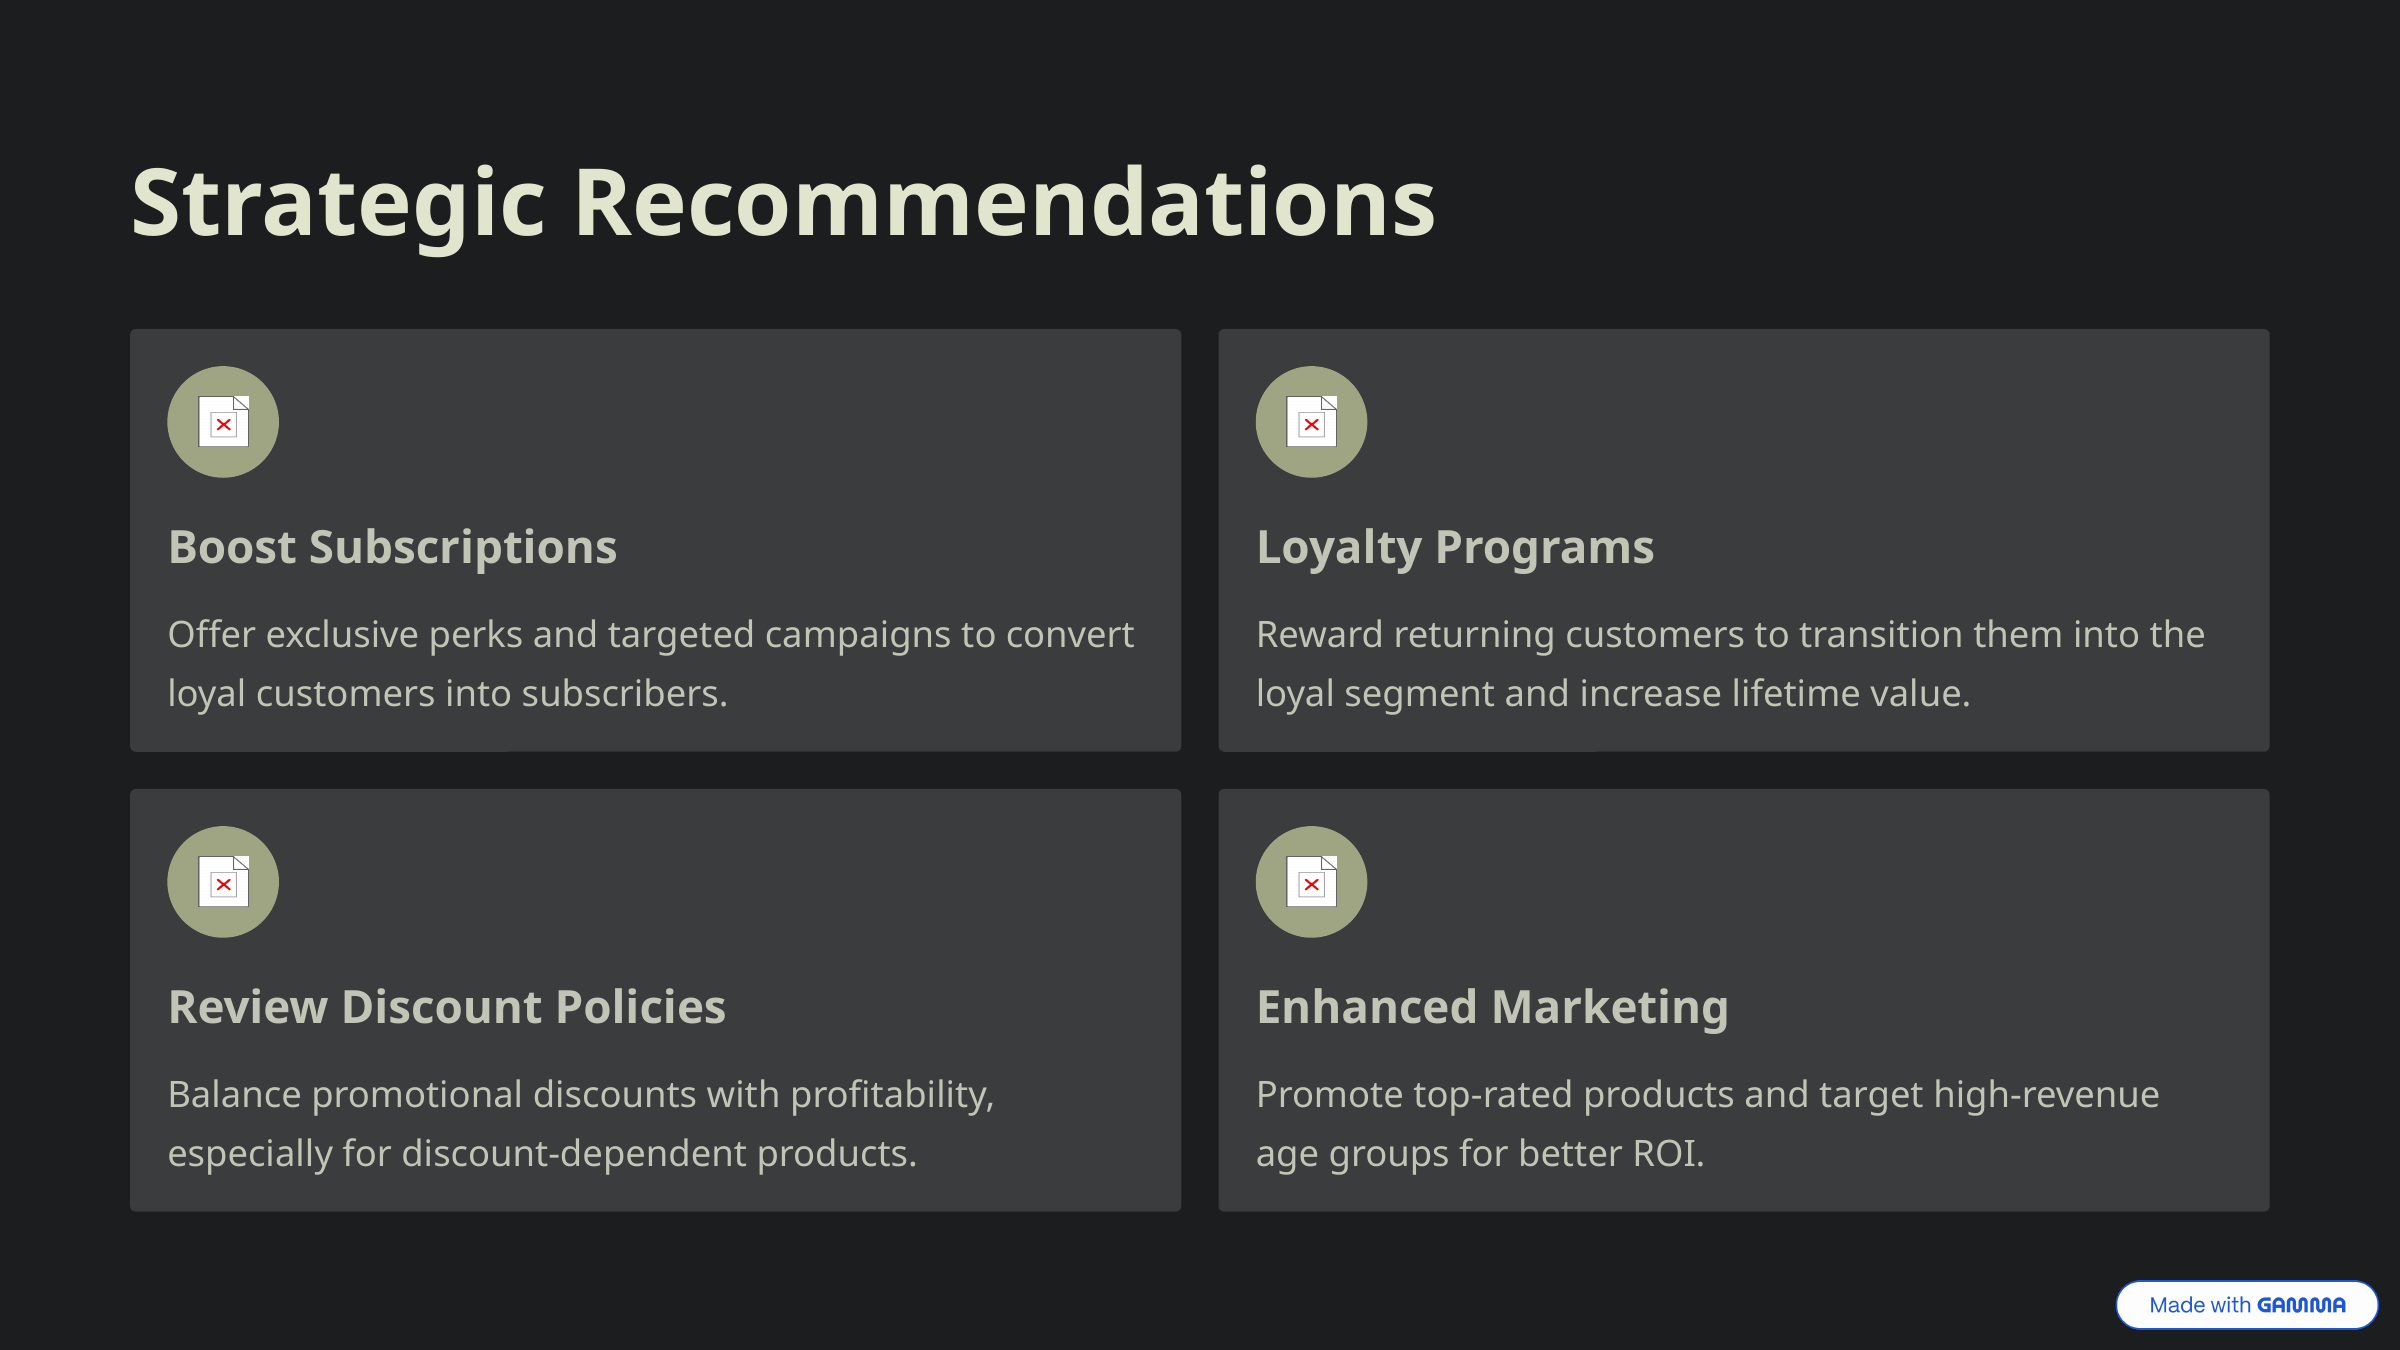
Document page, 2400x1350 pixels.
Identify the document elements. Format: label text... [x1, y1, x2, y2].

text_box [167, 826, 279, 938]
text_box Boost Subscriptions [167, 514, 633, 574]
text_box [1218, 328, 2270, 752]
text_box [1218, 788, 2270, 1212]
text_box [1255, 826, 1368, 938]
text_box Reward returning customers to transition them into the loyal segment and increase lifetime value. [1255, 595, 2233, 715]
text_box Balance promotional discounts with profitability, especially for discount-dependent products. [167, 1055, 1145, 1175]
text_box [1255, 366, 1368, 478]
text_box Offer exclusive perks and targeted campaigns to convert loyal customers into subscribers. [167, 595, 1145, 715]
text_box [167, 366, 279, 478]
text_box Strategic Recommendations [130, 138, 1341, 255]
text_box Loyalty Programs [1255, 514, 1721, 574]
text_box [130, 328, 1182, 752]
text_box [130, 788, 1182, 1212]
picture [198, 396, 249, 447]
picture [1286, 856, 1337, 907]
text_box Promote top-rated products and target high-revenue age groups for better ROI. [1255, 1055, 2233, 1175]
picture [198, 856, 249, 907]
picture [1286, 396, 1337, 447]
text_box Review Discount Policies [167, 974, 687, 1033]
text_box Enhanced Marketing [1255, 974, 1721, 1033]
picture [2106, 1271, 2389, 1339]
